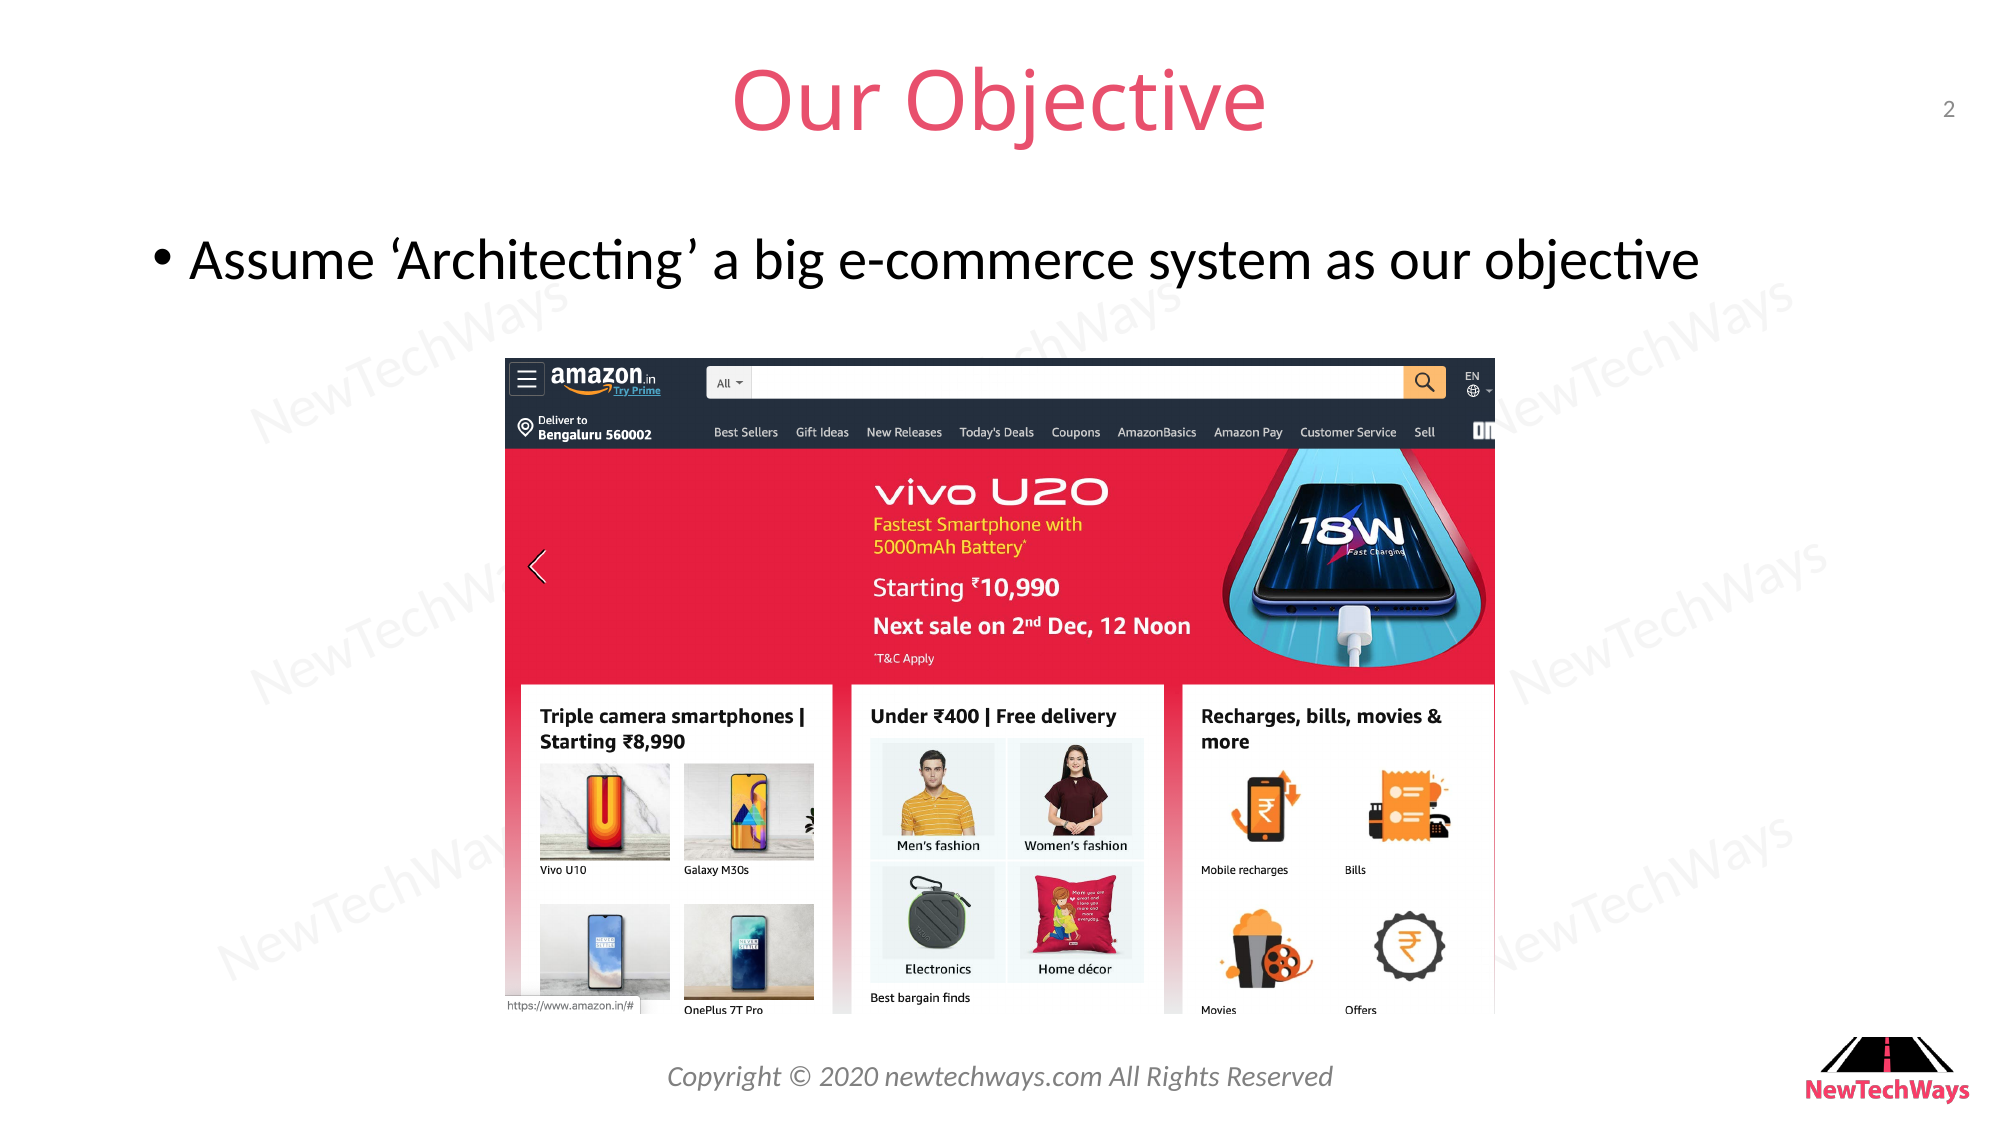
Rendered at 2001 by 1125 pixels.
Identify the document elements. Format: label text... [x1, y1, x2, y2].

slide_number 2 [1520, 77, 1971, 138]
title Our Objective [137, 13, 1863, 195]
picture [1804, 1037, 1970, 1105]
picture [504, 358, 1495, 1014]
list Assume ‘Architecting’ a big e-commerce system as our objective [137, 221, 1863, 1014]
